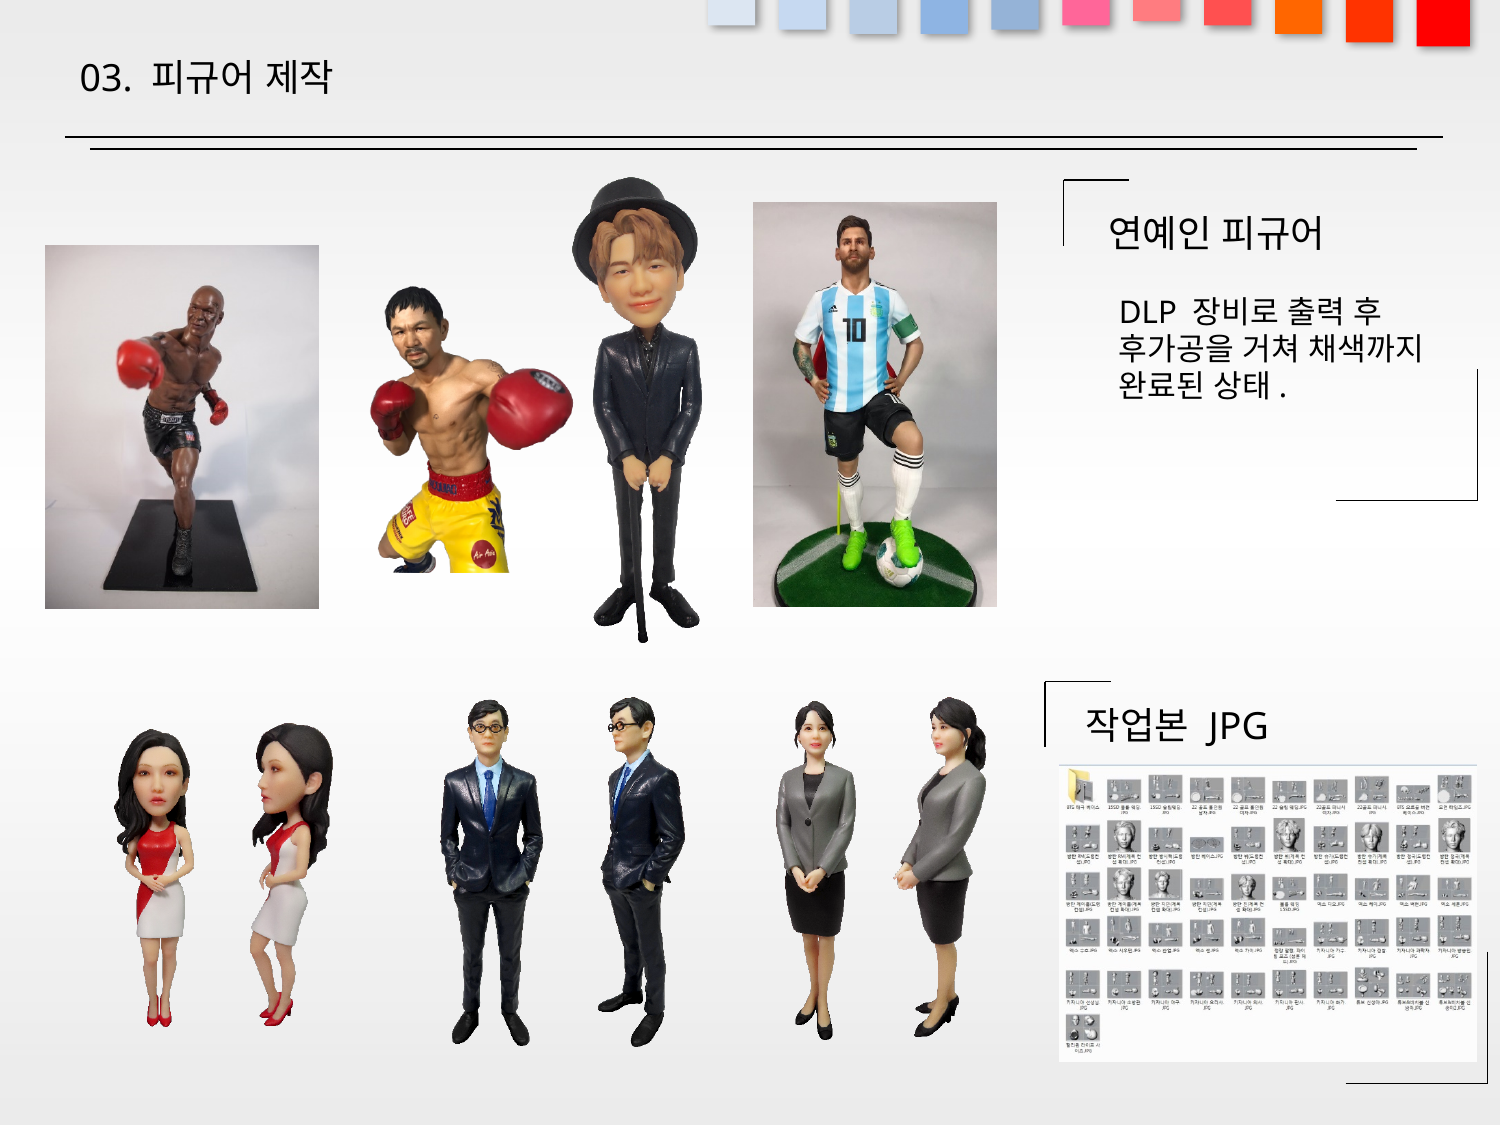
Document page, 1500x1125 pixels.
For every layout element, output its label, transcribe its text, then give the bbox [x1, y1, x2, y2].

picture [406, 680, 573, 1059]
text_box 03. 피규어 제작 [64, 46, 573, 107]
picture [775, 701, 856, 1040]
picture [45, 245, 319, 609]
picture [114, 728, 194, 1027]
picture [230, 697, 336, 1037]
picture [330, 177, 702, 643]
text_box 작업본 JPG [1071, 694, 1284, 755]
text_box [707, 0, 1470, 47]
picture [753, 202, 997, 607]
text_box 연예인 피규어 [1093, 202, 1341, 263]
picture [893, 697, 986, 1037]
picture [1058, 764, 1477, 1062]
text_box DLP 장비로 출력 후 후가공을 거쳐 채색까지 완료된 상태. [1104, 284, 1439, 412]
picture [598, 697, 685, 1047]
